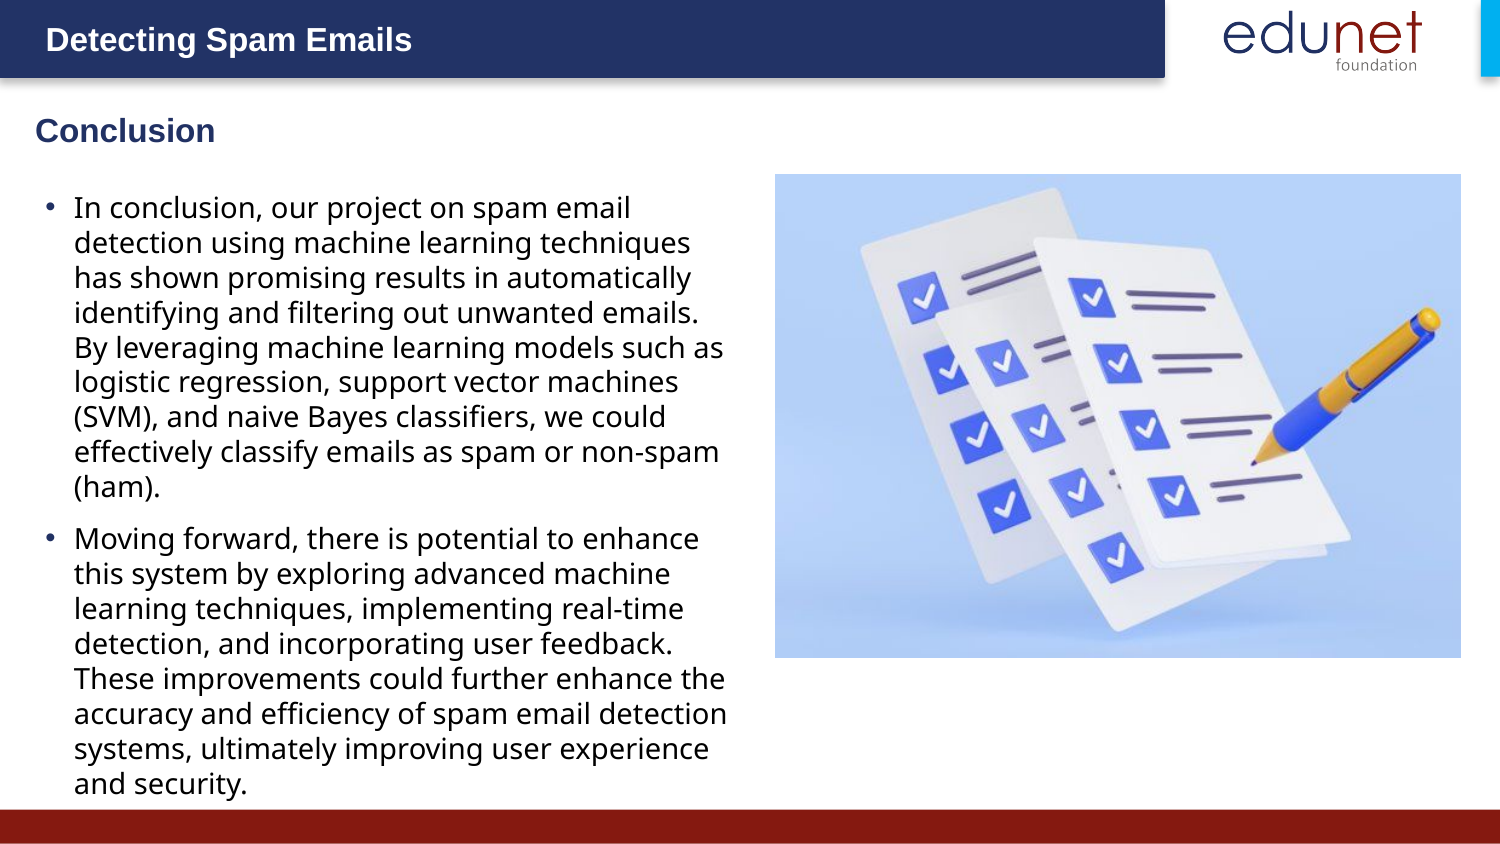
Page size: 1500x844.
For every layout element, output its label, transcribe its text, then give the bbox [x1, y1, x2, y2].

picture [775, 173, 1461, 658]
text_box Conclusion [20, 94, 502, 147]
text_box In conclusion, our project on spam email detection using machine learning techniques has shown promising results in automatically identifying and filtering out unwanted emails. By leveraging machine learning models such as logistic regression, support vector machines (SVM), and naive Bayes classifiers, we could effectively classify emails as spam or non-spam (ham). Moving forward, there is potential to enhance this system by exploring advanced machine learning techniques, implementing real-time detection, and incorporating user feedback. These improvements could further enhance the accuracy and efficiency of spam email detection systems, ultimately improving user experience and security. [30, 174, 750, 815]
picture [1219, 8, 1424, 75]
